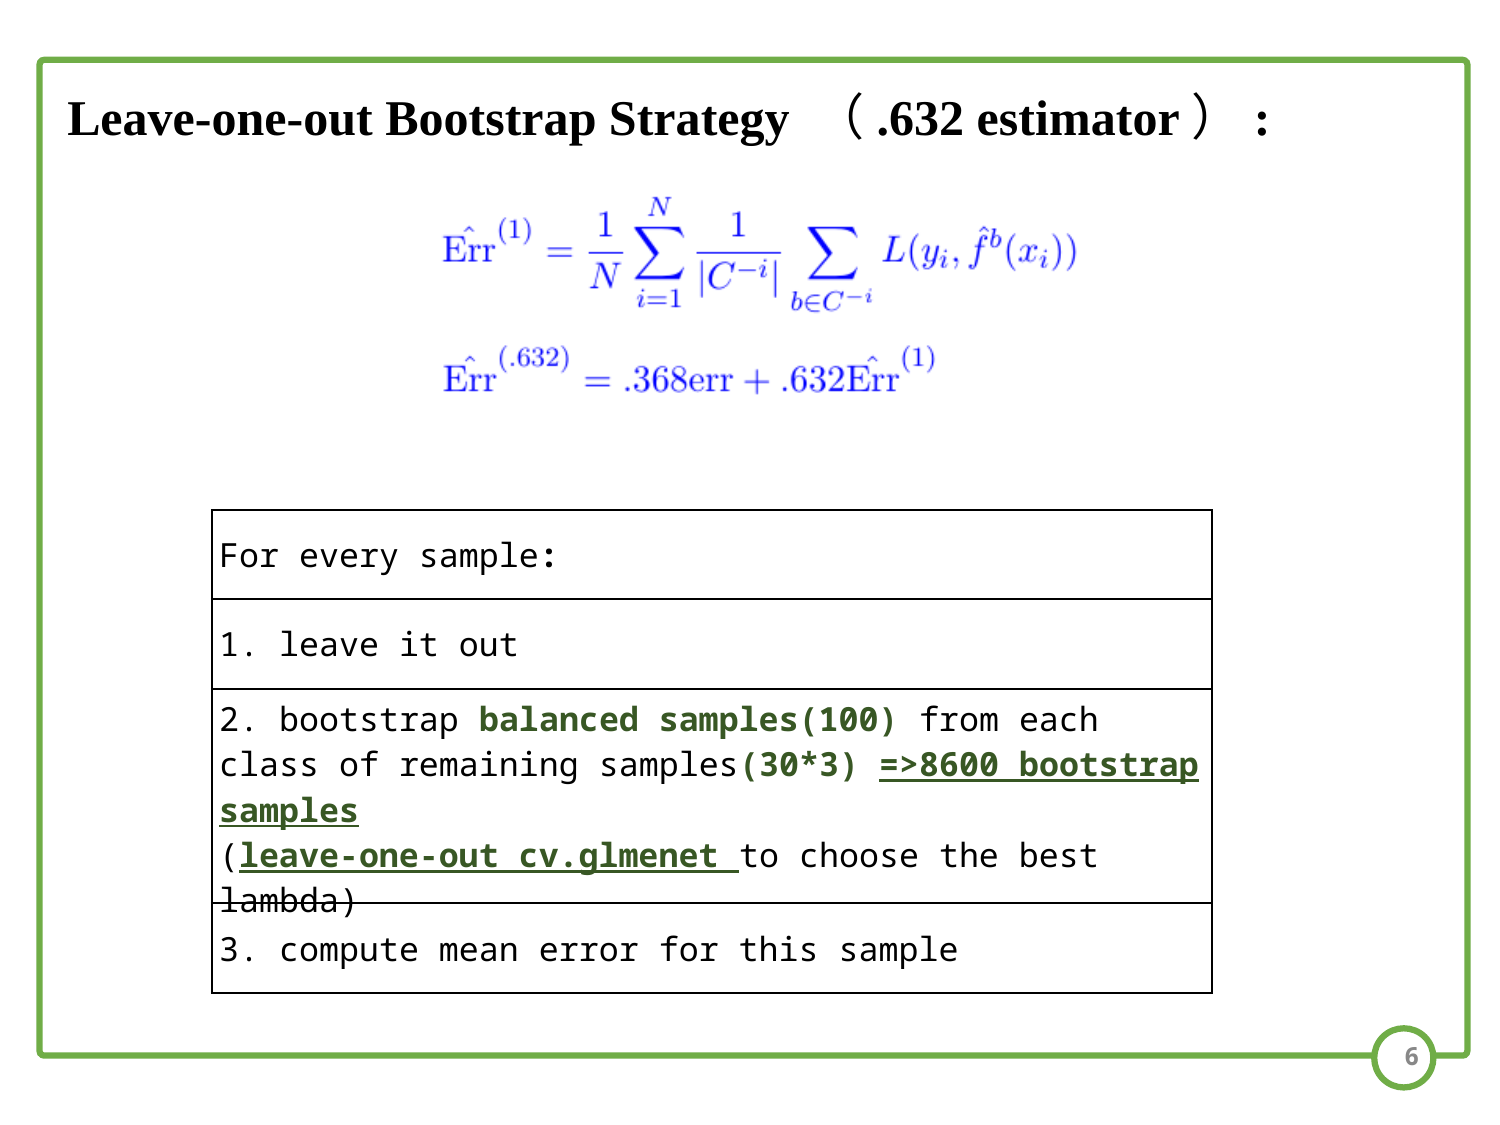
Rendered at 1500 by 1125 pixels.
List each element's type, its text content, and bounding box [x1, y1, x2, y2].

text_box Leave-one-out Bootstrap Strategy （.632 estimator）: [59, 78, 1279, 154]
table_header For every sample: [213, 511, 1211, 598]
slide_number 6 [1356, 1034, 1420, 1082]
table_cell 2. bootstrap balanced samples(100) from each class of remaining samples(30*3) =>8600 bootstrap samples (leave-one-out cv.glmenet to choose the best lambda) [213, 690, 1211, 902]
picture [413, 191, 1087, 416]
table_cell 1. leave it out [213, 600, 1211, 688]
table_cell 3. compute mean error for this sample [213, 904, 1211, 992]
